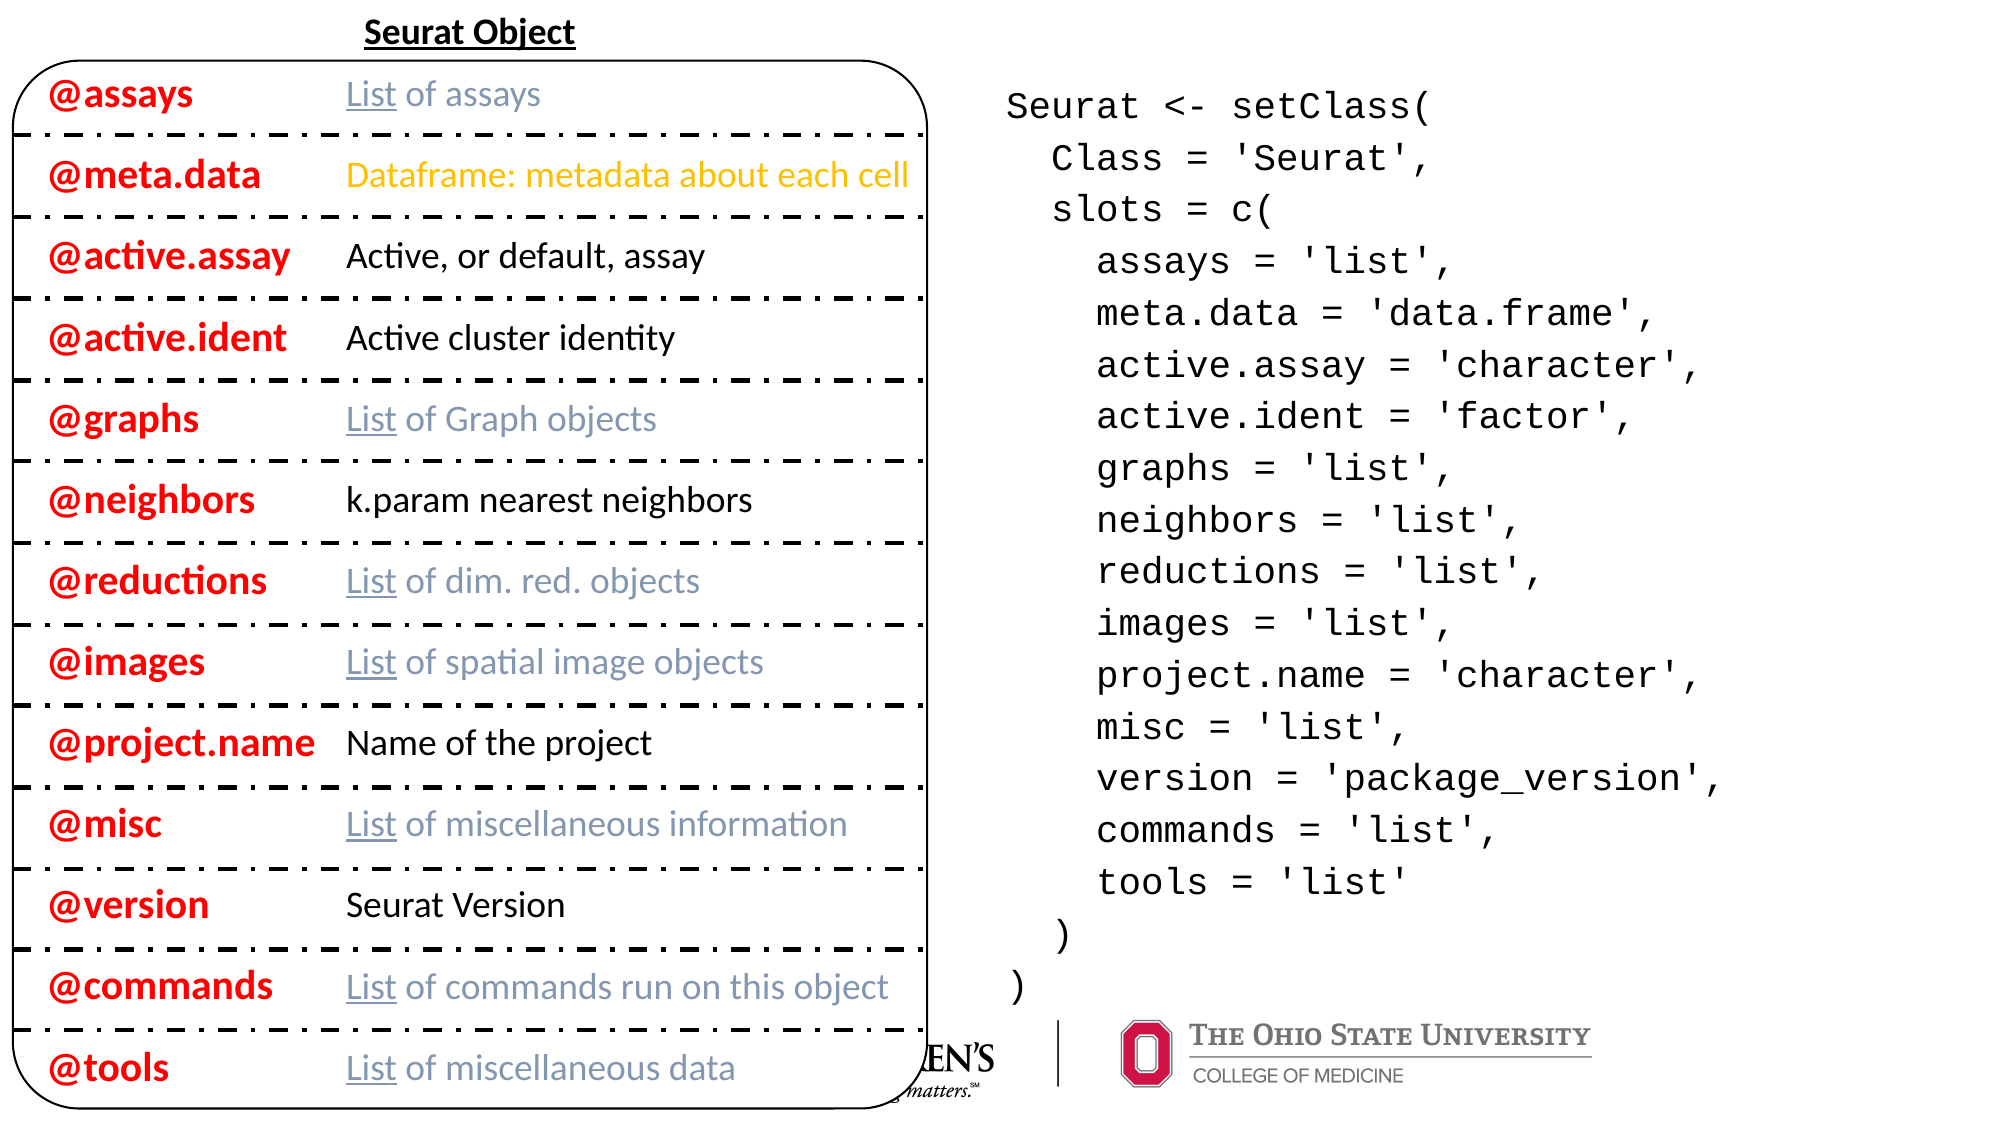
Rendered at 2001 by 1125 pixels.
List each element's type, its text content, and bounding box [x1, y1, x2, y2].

table_cell List of Graph objects [346, 381, 942, 462]
table_cell @project.name [45, 706, 346, 787]
text_box [11, 68, 45, 1101]
table_cell List of miscellaneous data [346, 1030, 942, 1111]
table_cell List of commands run on this object [346, 949, 942, 1030]
table_cell k.param nearest neighbors [346, 462, 942, 543]
table_cell @meta.data [45, 137, 346, 216]
table_cell @version [45, 870, 346, 949]
table_cell Active cluster identity [346, 300, 942, 381]
picture [942, 971, 1592, 1103]
text_box Seurat Object [170, 0, 770, 56]
table_cell Name of the project [346, 705, 942, 787]
table_cell List of miscellaneous information [346, 787, 942, 868]
table_cell @reductions [45, 544, 346, 624]
table_cell @neighbors [45, 462, 346, 542]
table_cell Dataframe: metadata about each cell [346, 137, 942, 219]
table_cell Seurat Version [346, 868, 942, 949]
table_header @assays [45, 56, 346, 134]
table_cell @active.assay [45, 219, 346, 298]
table_cell @misc [45, 788, 346, 868]
table_header List of assays [346, 56, 942, 137]
table_cell List of dim. red. objects [346, 543, 942, 624]
text_box Seurat <- setClass( Class = 'Seurat', slots = c( assays = 'list', meta.data = 'data.frame', active.assay = 'character', active.ident = 'factor', graphs = 'list', neighbors = 'list', reductions = 'list', images = 'list', project.name = 'character', misc = 'list', version = 'package_version', commands = 'list', tools = 'list' ) ) [991, 66, 1784, 1013]
table_cell @images [45, 625, 346, 705]
table_cell @commands [45, 950, 346, 1029]
table_cell @active.ident [45, 300, 346, 380]
table_cell @graphs [45, 381, 346, 461]
table_cell List of spatial image objects [346, 624, 942, 705]
table_cell @tools [45, 1031, 346, 1111]
table_cell Active, or default, assay [346, 219, 942, 300]
